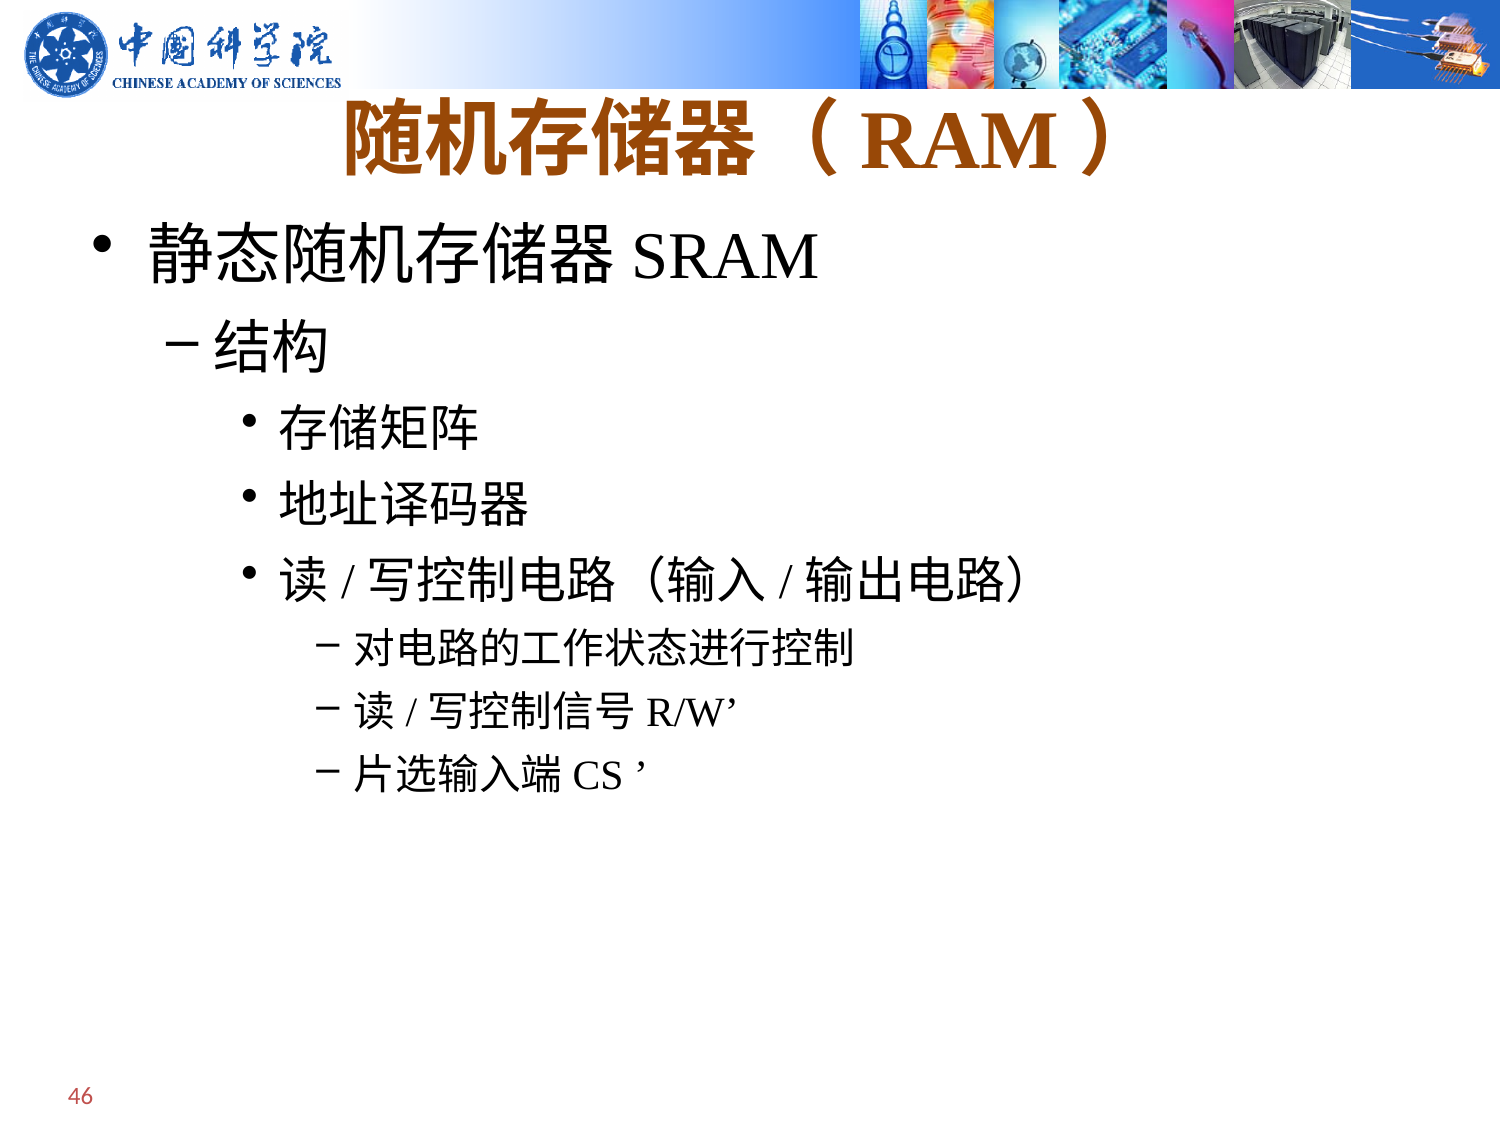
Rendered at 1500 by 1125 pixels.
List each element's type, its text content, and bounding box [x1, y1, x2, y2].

picture [860, 0, 1500, 89]
title 随机存储器（RAM） [76, 78, 1427, 209]
picture [23, 10, 349, 102]
